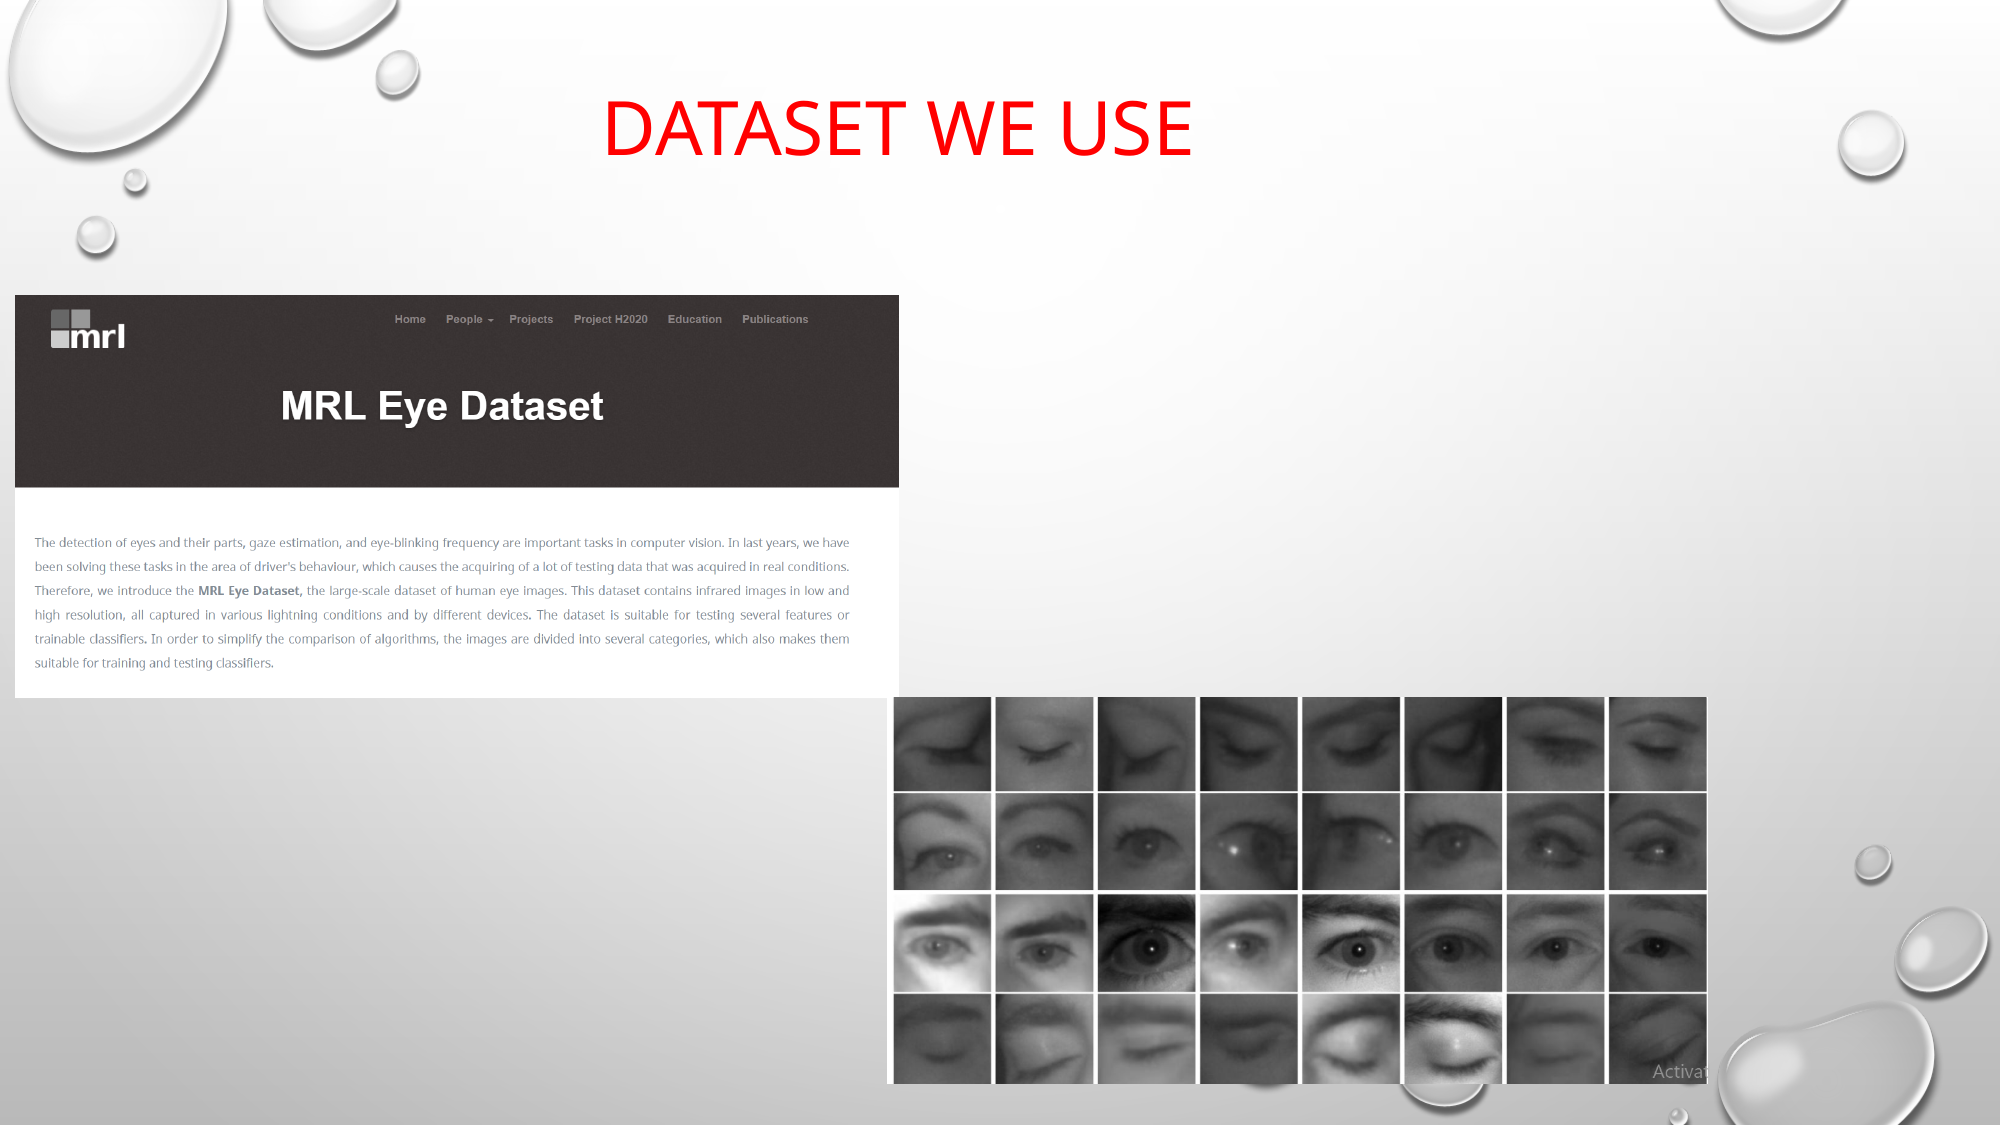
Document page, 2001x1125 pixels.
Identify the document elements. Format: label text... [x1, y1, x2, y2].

title DATASET We Use [48, 0, 1749, 262]
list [15, 295, 899, 698]
picture [0, 0, 2000, 1125]
